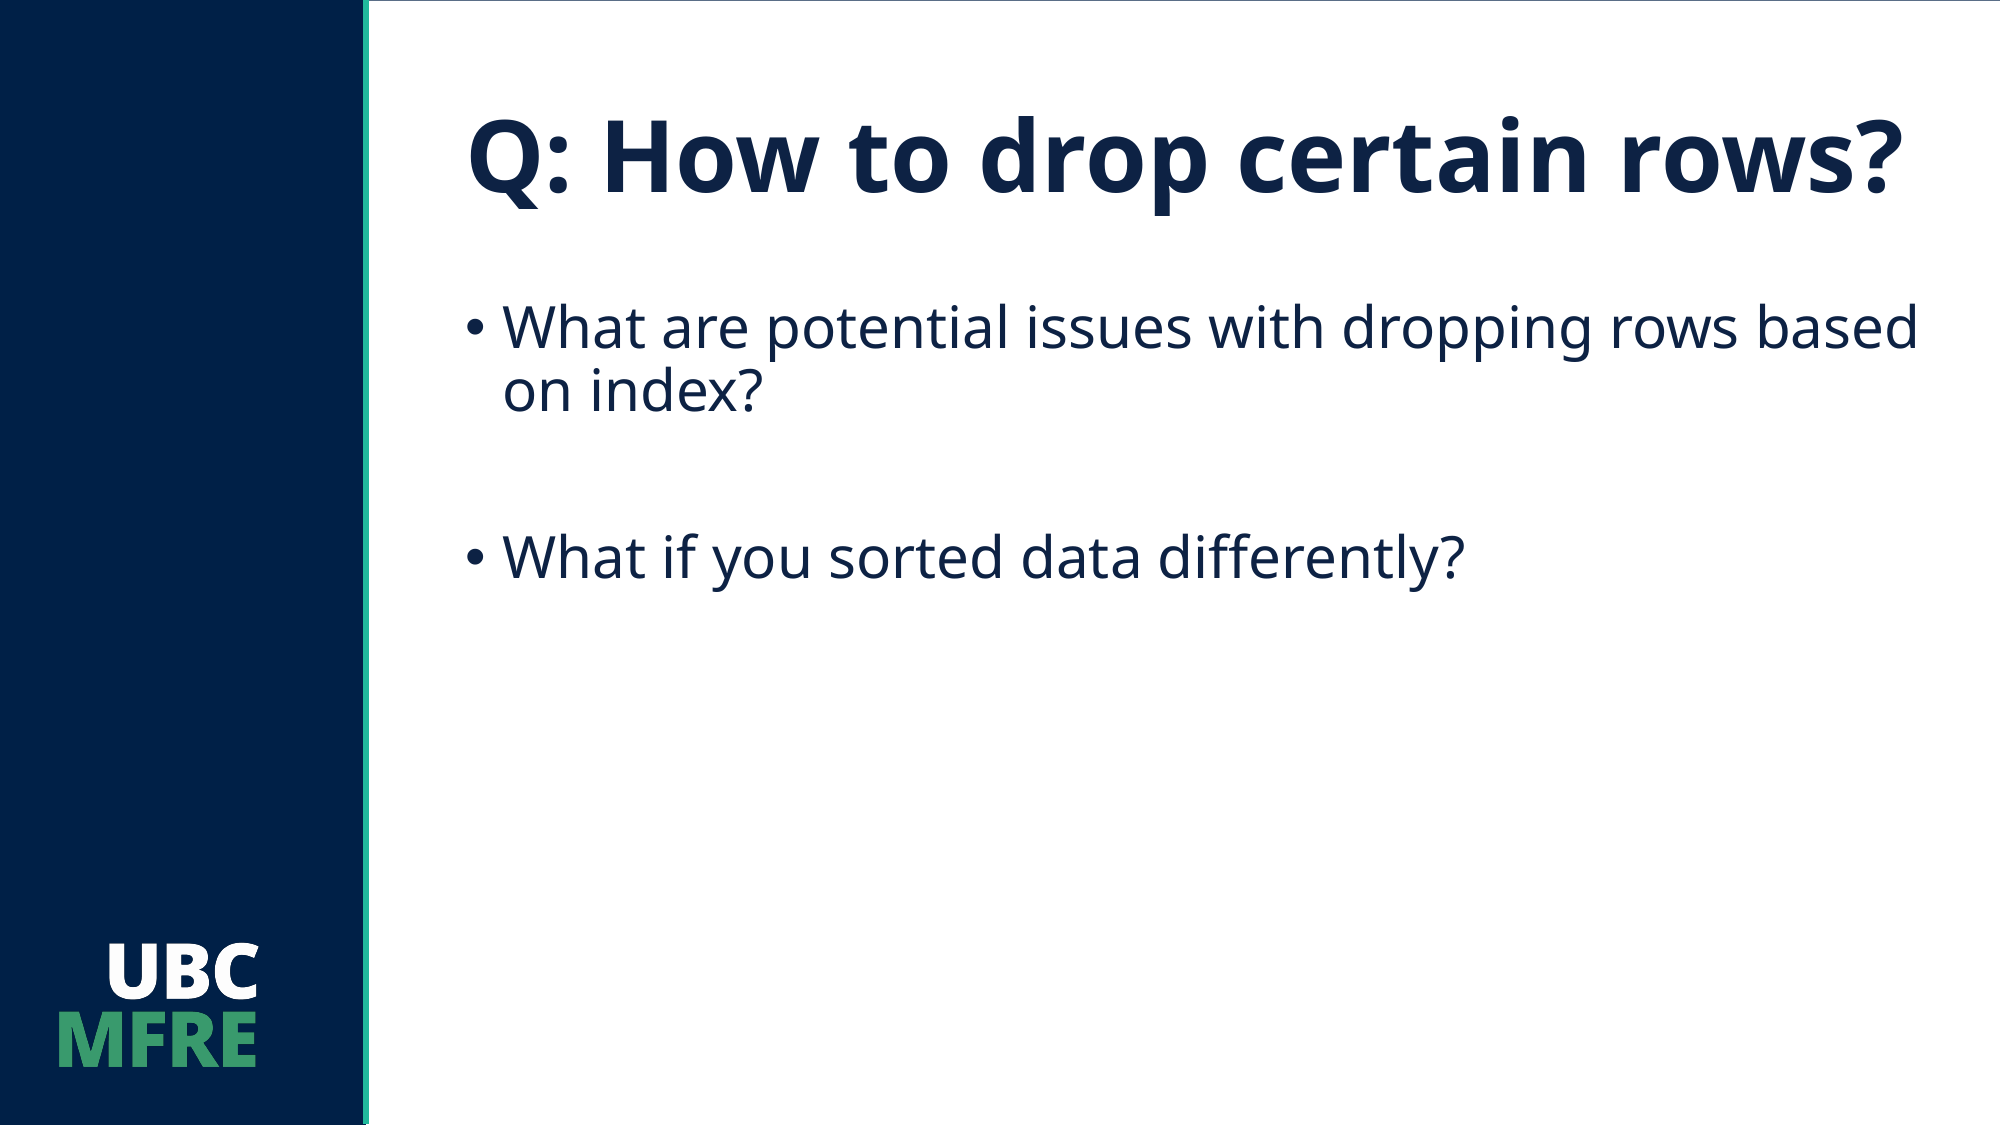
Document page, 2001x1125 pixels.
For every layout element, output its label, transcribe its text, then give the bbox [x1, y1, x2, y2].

title Q: How to drop certain rows? [450, 50, 1943, 269]
picture [37, 928, 279, 1083]
list What are potential issues with dropping rows based on index? What if you sorted data differently? [450, 290, 1943, 1083]
